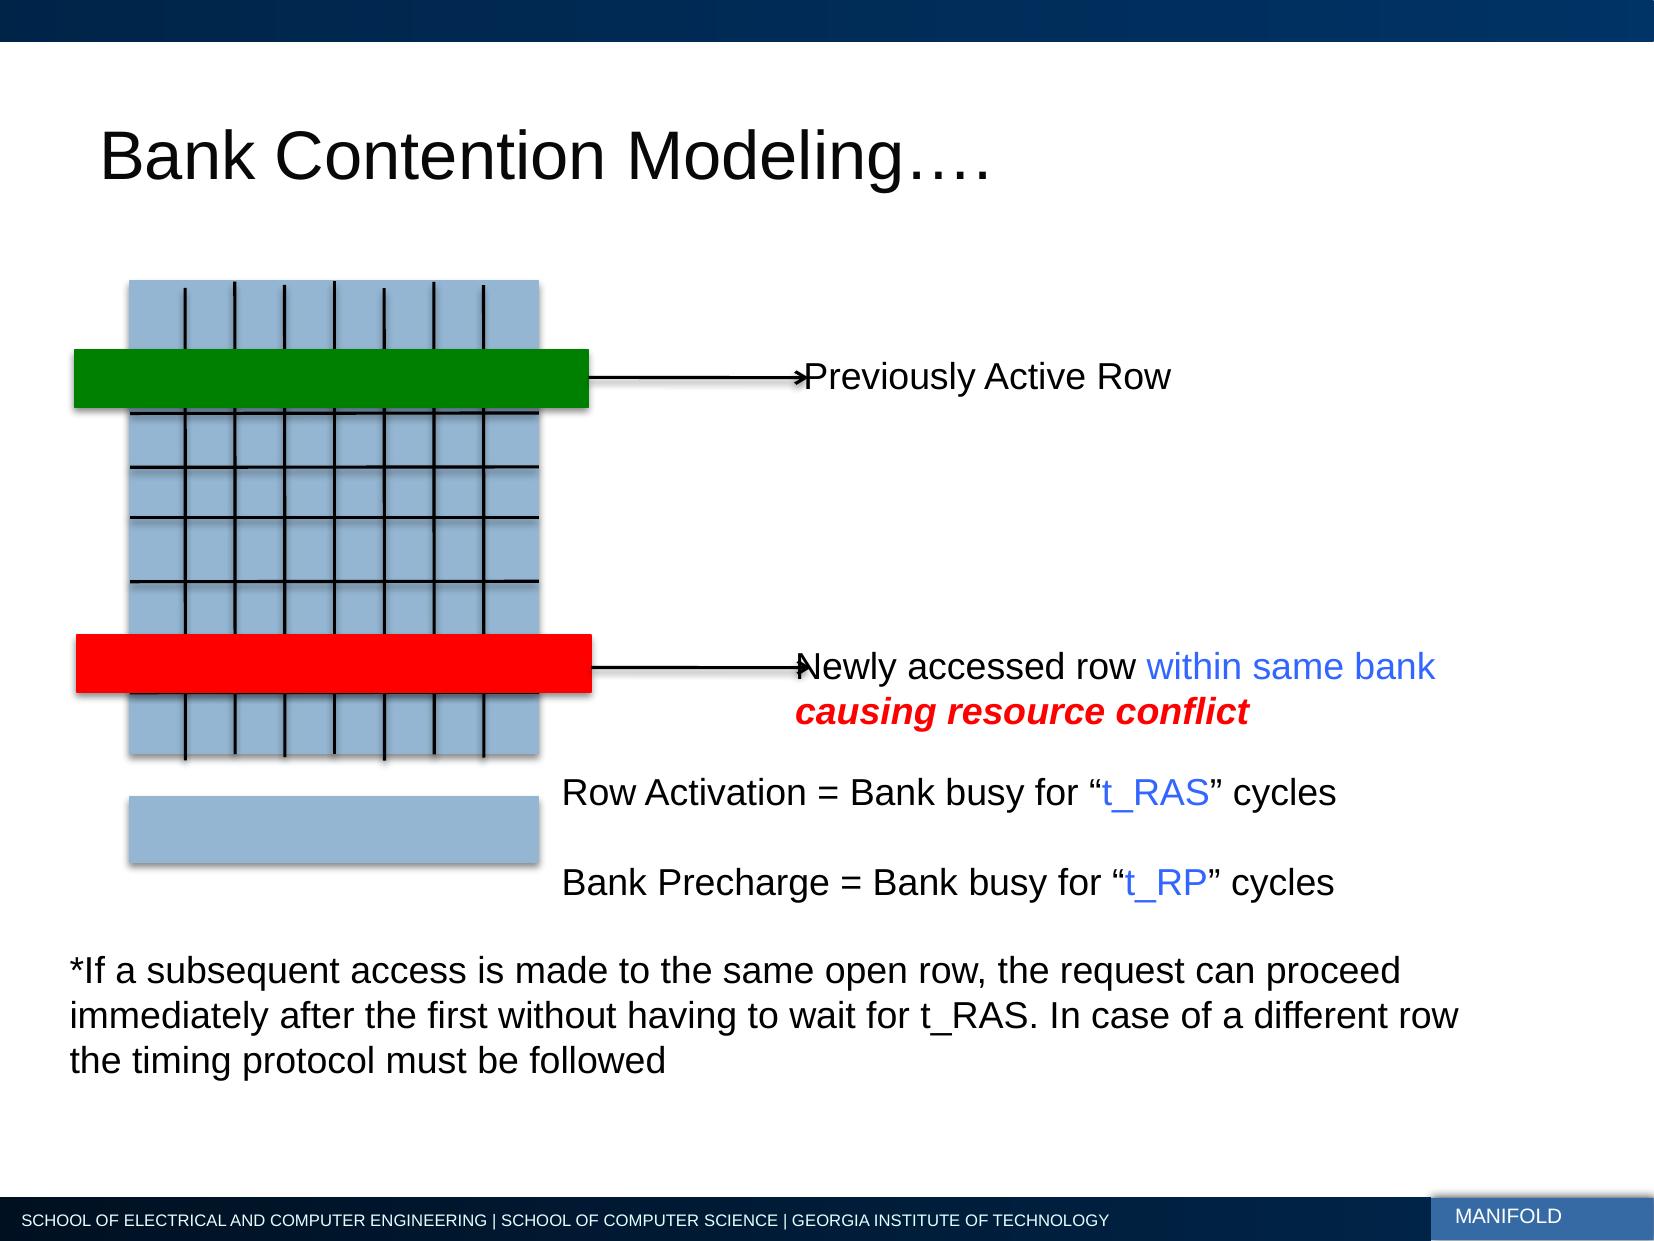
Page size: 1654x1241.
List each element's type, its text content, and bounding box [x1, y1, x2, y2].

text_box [129, 280, 540, 761]
text_box Row Activation = Bank busy for “t_RAS” cycles Bank Precharge = Bank busy for “t_RP” cycles [546, 760, 1352, 911]
text_box [543, 634, 592, 693]
text_box Previously Active Row [788, 344, 1186, 405]
title Bank Contention Modeling…. [82, 56, 1571, 250]
text_box [76, 634, 124, 693]
text_box [543, 349, 589, 408]
text_box Newly accessed row within same bank causing resource conflict [780, 634, 1451, 740]
text_box [129, 796, 539, 862]
text_box *If a subsequent access is made to the same open row, the request can proceed immediately after the first without having to wait for t_RAS. In case of a different row the timing protocol must be followed [54, 938, 1475, 1089]
text_box [74, 349, 124, 408]
